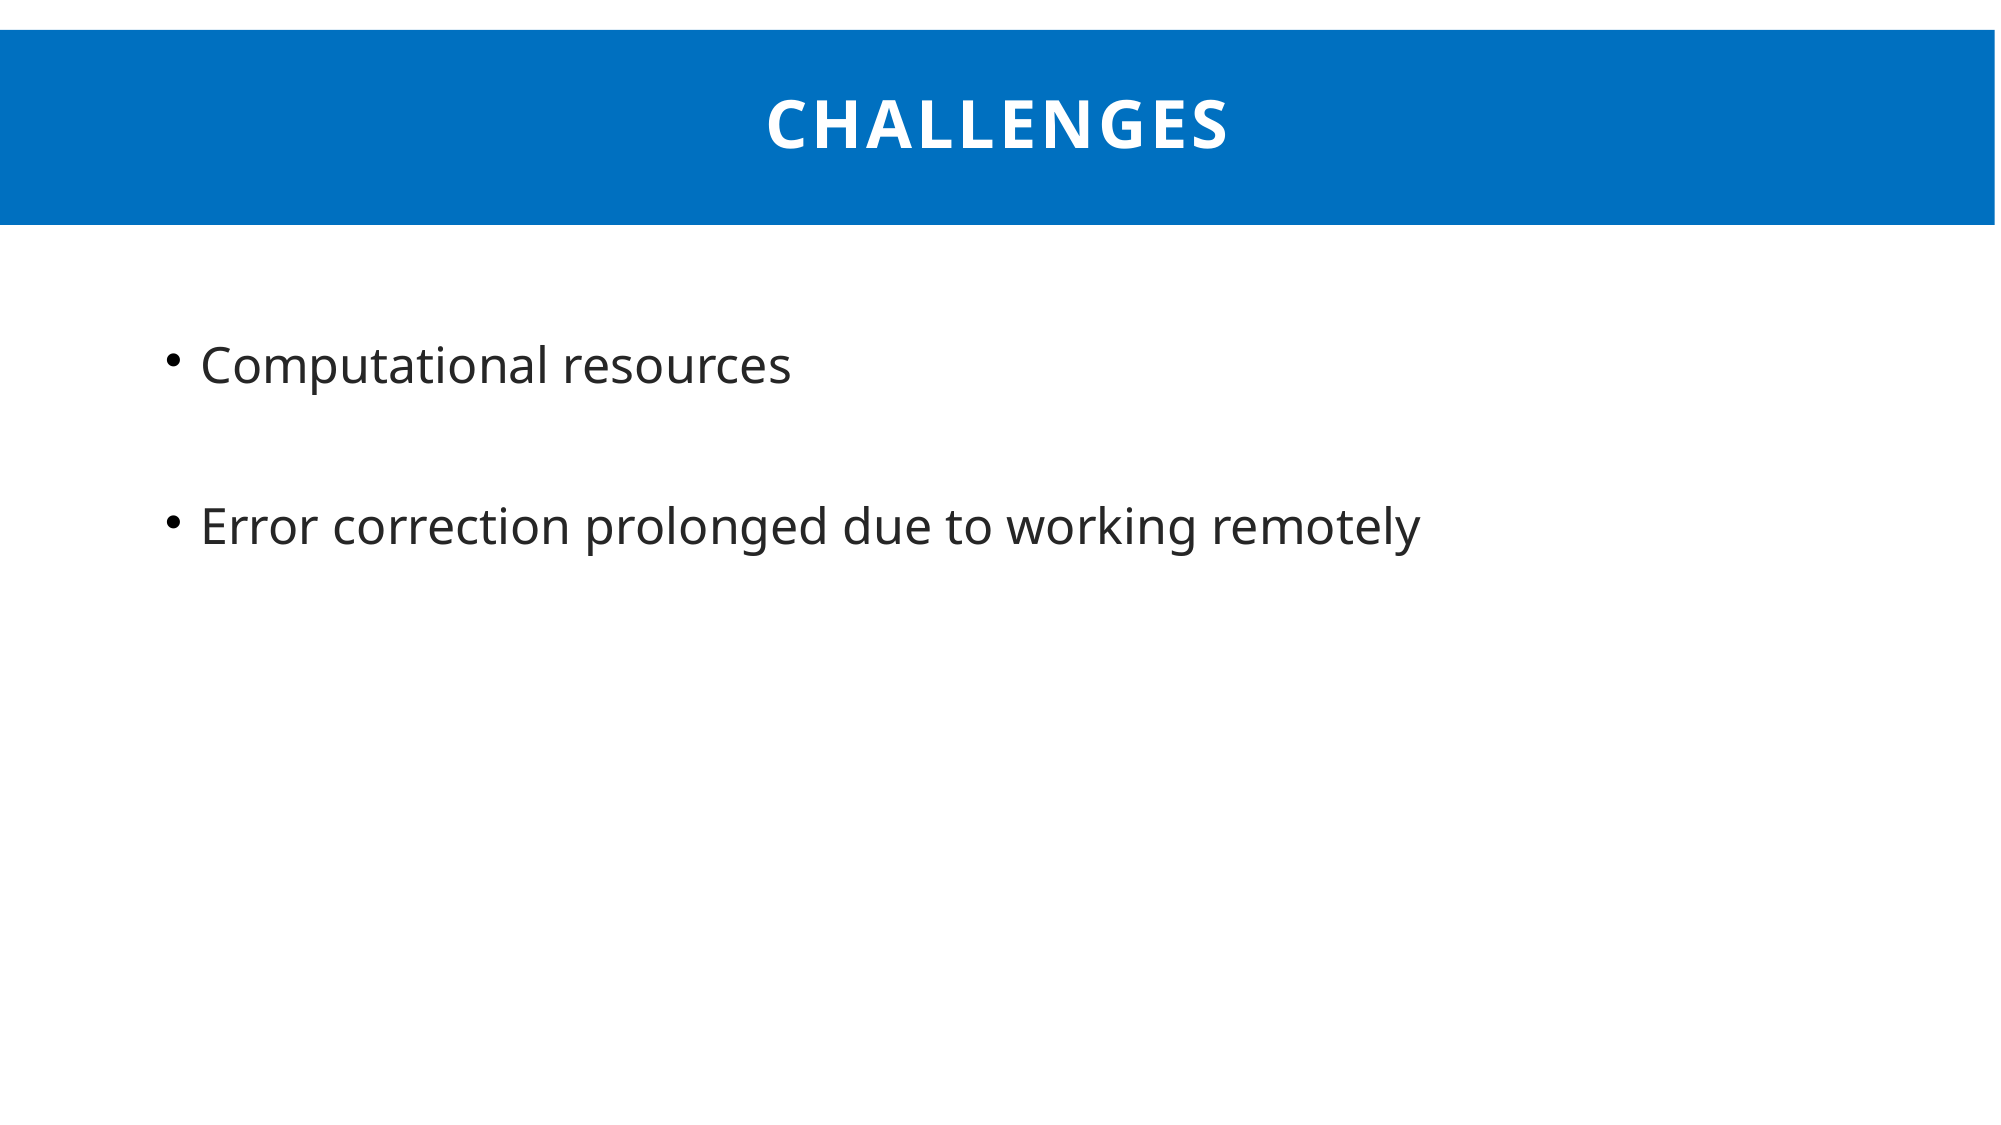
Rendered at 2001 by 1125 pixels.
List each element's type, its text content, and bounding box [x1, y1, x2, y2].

text_box challenges [0, 29, 1995, 225]
text_box Computational resources Error correction prolonged due to working remotely [150, 325, 1796, 1080]
